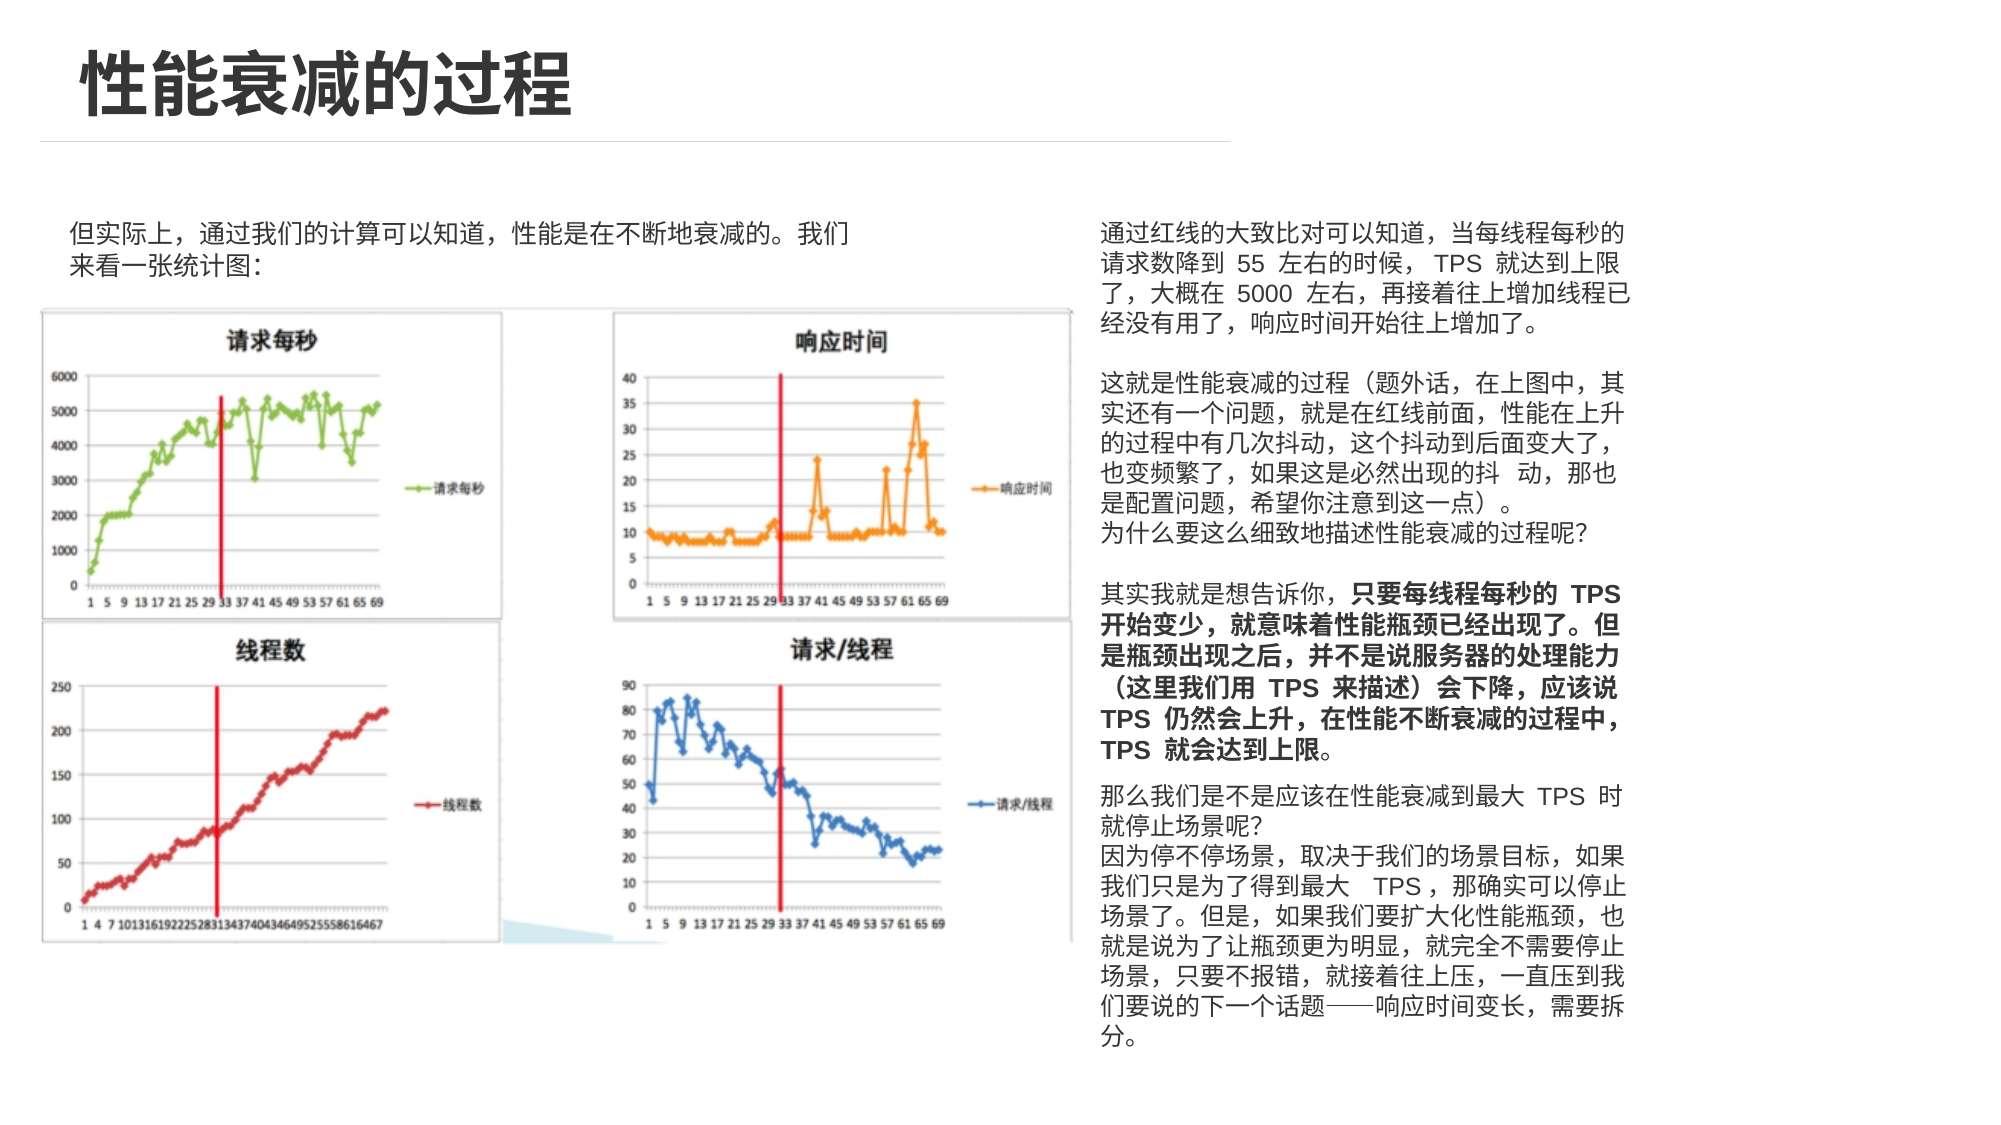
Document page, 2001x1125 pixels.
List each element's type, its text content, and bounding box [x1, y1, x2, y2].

picture [39, 307, 1076, 945]
text_box 那么我们是不是应该在性能衰减到最大 TPS 时就停止场景呢？ 因为停不停场景，取决于我们的场景目标，如果我们只是为了得到最大 TPS，那确实可以停止场景了。但是，如果我们要扩大化性能瓶颈，也就是说为了让瓶颈更为明显，就完全不需要停止场景，只要不报错，就接着往上压，一直压到我们要说的下一个话题——响应时间变长，需要拆分。 [1085, 773, 1656, 1058]
text_box 通过红线的大致比对可以知道，当每线程每秒的请求数降到 55 左右的时候，TPS 就达到上限了，大概在 5000 左右，再接着往上增加线程已经没有用了，响应时间开始往上增加了。 这就是性能衰减的过程（题外话，在上图中，其实还有一个问题，就是在红线前面，性能在上升的过程中有几次抖动，这个抖动到后面变大了，也变频繁了，如果这是必然出现的抖 动，那也是配置问题，希望你注意到这一点）。 为什么要这么细致地描述性能衰减的过程呢？ 其实我就是想告诉你，只要每线程每秒的 TPS 开始变少，就意味着性能瓶颈已经出现了。但是瓶颈出现之后，并不是说服务器的处理能力（这里我们用 TPS 来描述）会下降，应该说 TPS 仍然会上升，在性能不断衰减的过程中，TPS 就会达到上限。 [1085, 210, 1656, 773]
text_box 性能衰减的过程 [63, 32, 1247, 132]
text_box 但实际上，通过我们的计算可以知道，性能是在不断地衰减的。我们来看一张统计图： [54, 210, 888, 288]
